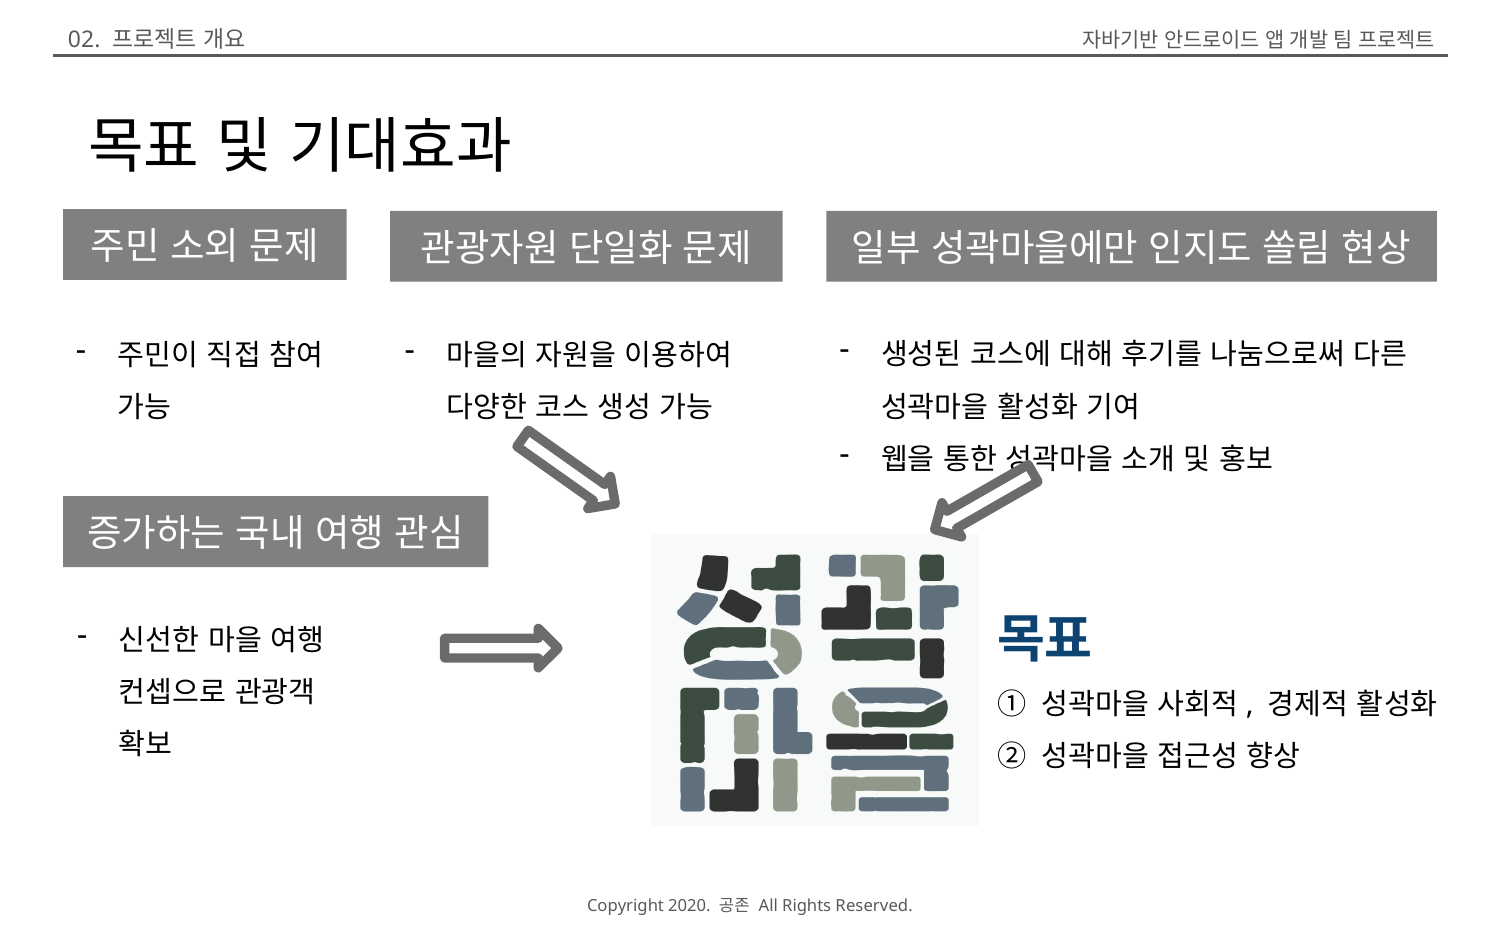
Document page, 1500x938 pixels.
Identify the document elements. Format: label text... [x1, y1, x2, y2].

text_box 02. 프로젝트 개요 [53, 16, 420, 59]
picture [651, 534, 980, 826]
text_box [514, 428, 618, 511]
text_box 신선한 마을 여행 컨셉으로 관광객 확보 [64, 596, 370, 768]
text_box 마을의 자원을 이용하여 다양한 코스 생성 가능 [391, 311, 783, 430]
text_box 일부 성곽마을에만 인지도 쏠림 현상 [824, 209, 1439, 284]
text_box 목표 ① 성곽마을 사회적, 경제적 활성화 ② 성곽마을 접근성 향상 [984, 567, 1481, 780]
text_box 증가하는 국내 여행 관심 [61, 494, 490, 569]
title 목표 및 기대효과 [75, 65, 1425, 222]
text_box [442, 626, 561, 670]
text_box 생성된 코스에 대해 후기를 나눔으로써 다른 성곽마을 활성화 기여 웹을 통한 성곽마을 소개 및 홍보 [826, 311, 1437, 482]
text_box 주민 소외 문제 [61, 207, 349, 282]
text_box 주민이 직접 참여 가능 [63, 311, 369, 430]
text_box 관광자원 단일화 문제 [388, 209, 785, 284]
text_box [932, 462, 1040, 533]
